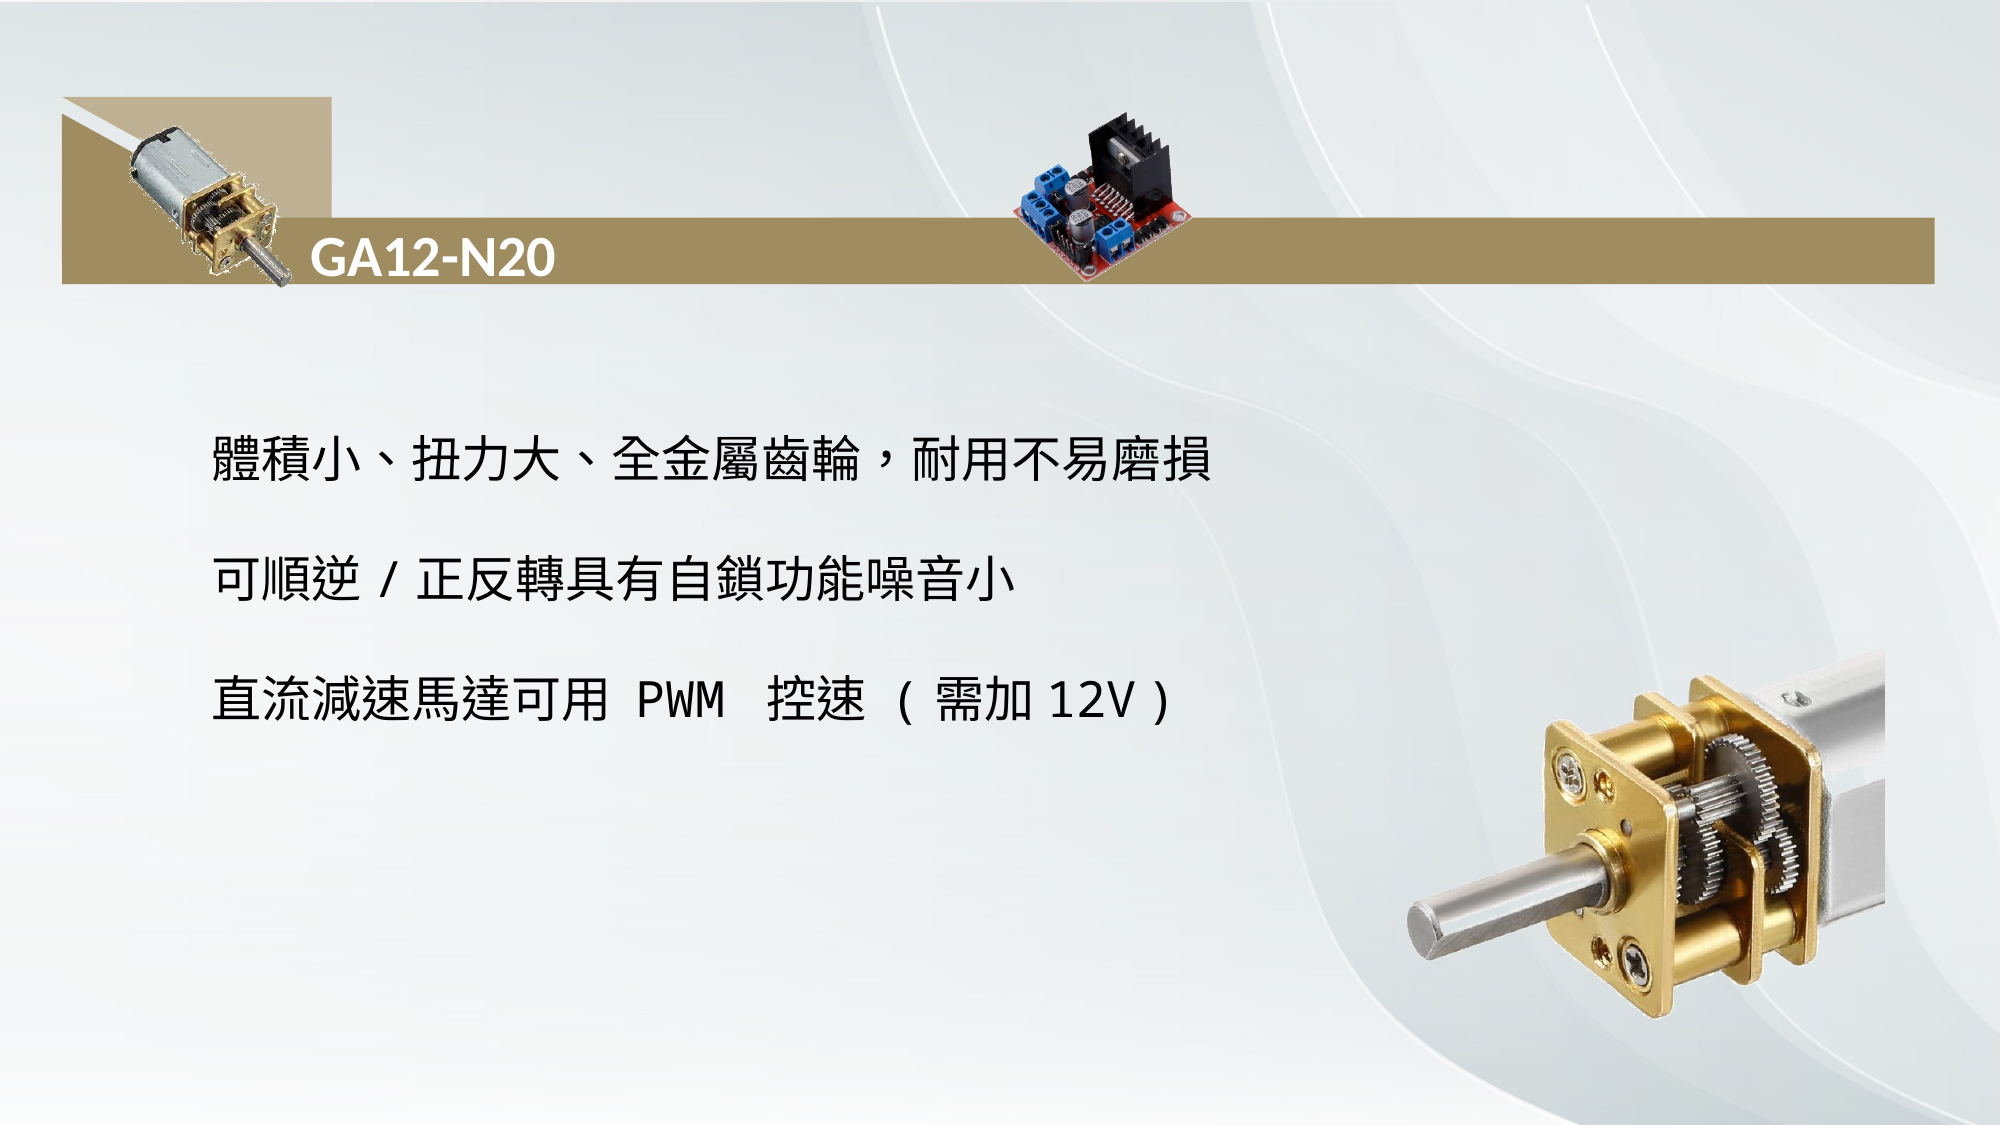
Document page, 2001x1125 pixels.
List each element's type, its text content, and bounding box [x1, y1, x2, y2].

picture [116, 112, 298, 294]
text_box [0, 0, 2000, 1125]
picture [1011, 101, 1193, 284]
text_box 體積小、扭力大、全金屬齒輪，耐用不易磨損 可順逆/正反轉具有自鎖功能噪音小 直流減速馬達可用 PWM 控速 ( 需加12V ) [196, 360, 1935, 736]
text_box GA12-N20 [0, 210, 934, 296]
picture [1404, 645, 1885, 1020]
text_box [61, 96, 332, 262]
text_box [934, 217, 1936, 285]
